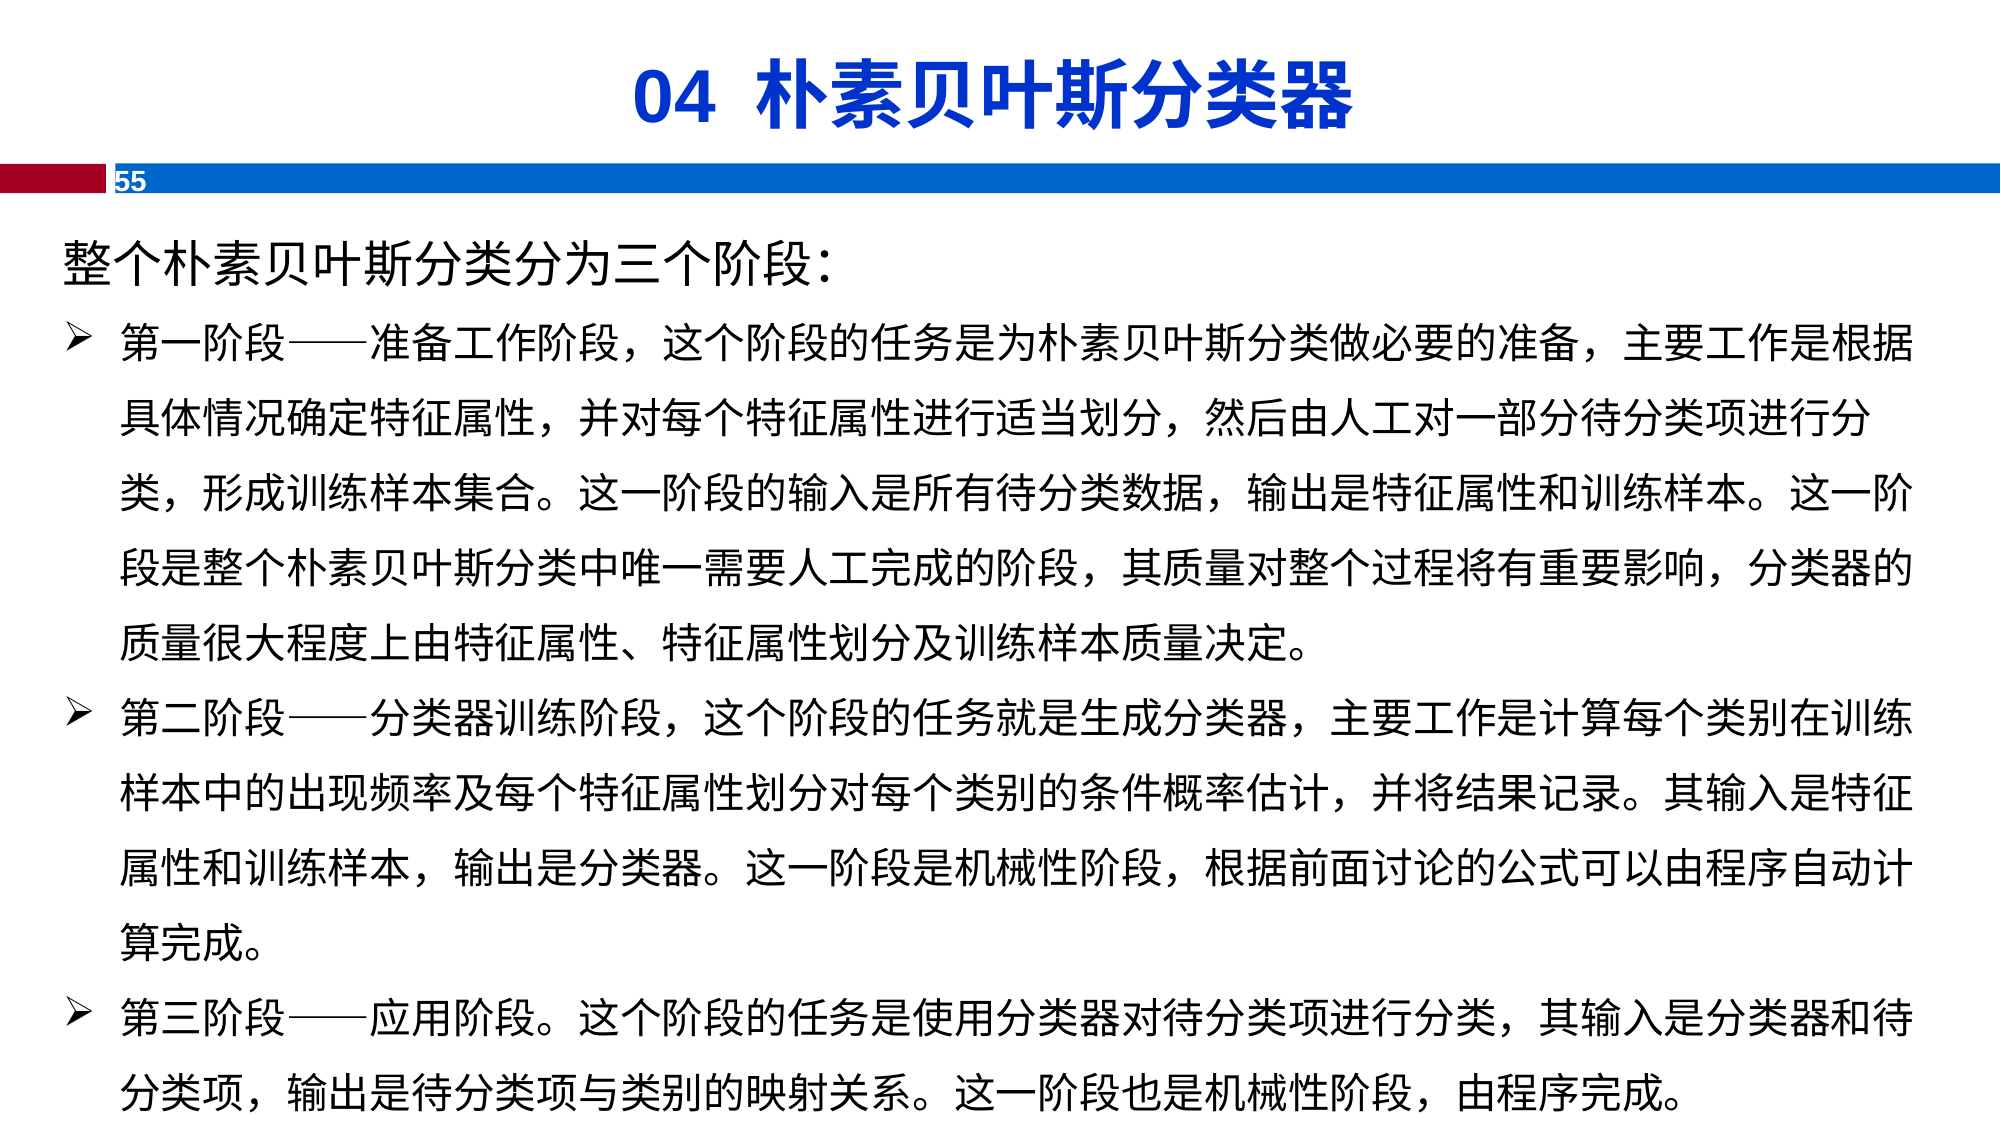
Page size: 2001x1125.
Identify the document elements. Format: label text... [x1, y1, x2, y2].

title 04 朴素贝叶斯分类器 [48, 36, 1939, 148]
text_box 整个朴素贝叶斯分类分为三个阶段： 第一阶段——准备工作阶段，这个阶段的任务是为朴素贝叶斯分类做必要的准备，主要工作是根据具体情况确定特征属性，并对每个特征属性进行适当划分，然后由人工对一部分待分类项进行分类，形成训练样本集合。这一阶段的输入是所有待分类数据，输出是特征属性和训练样本。这一阶段是整个朴素贝叶斯分类中唯一需要人工完成的阶段，其质量对整个过程将有重要影响，分类器的质量很大程度上由特征属性、特征属性划分及训练样本质量决定。 第二阶段——分类器训练阶段，这个阶段的任务就是生成分类器，主要工作是计算每个类别在训练样本中的出现频率及每个特征属性划分对每个类别的条件概率估计，并将结果记录。其输入是特征属性和训练样本，输出是分类器。这一阶段是机械性阶段，根据前面讨论的公式可以由程序自动计算完成。 第三阶段——应用阶段。这个阶段的任务是使用分类器对待分类项进行分类，其输入是分类器和待分类项，输出是待分类项与类别的映射关系。这一阶段也是机械性阶段，由程序完成。 [48, 194, 1939, 1125]
